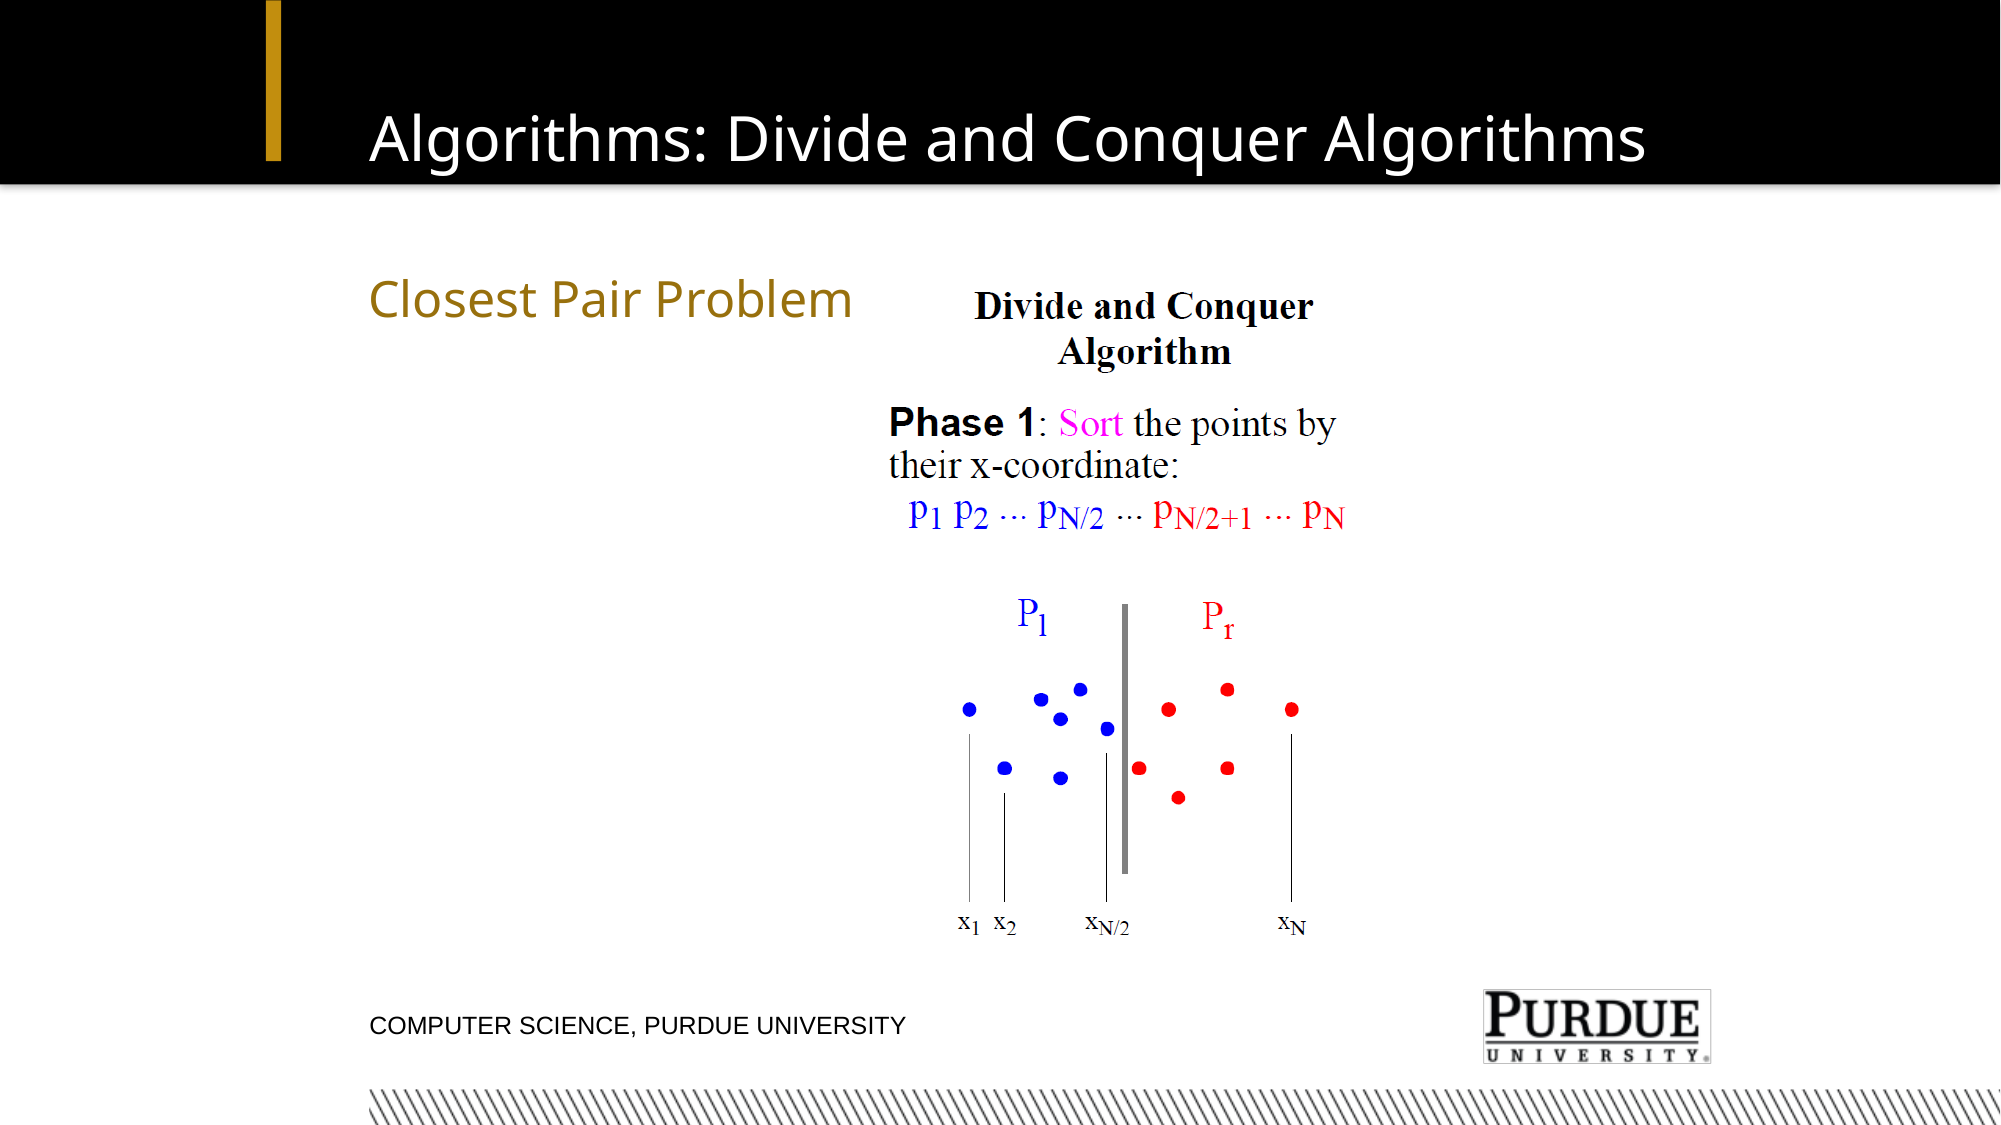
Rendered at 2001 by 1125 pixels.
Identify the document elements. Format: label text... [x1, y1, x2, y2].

list Computer Science, Purdue University [369, 1009, 1375, 1047]
title Algorithms: Divide and Conquer Algorithms [369, 98, 1704, 186]
picture [883, 287, 1406, 956]
list Closest Pair Problem [368, 267, 1704, 337]
